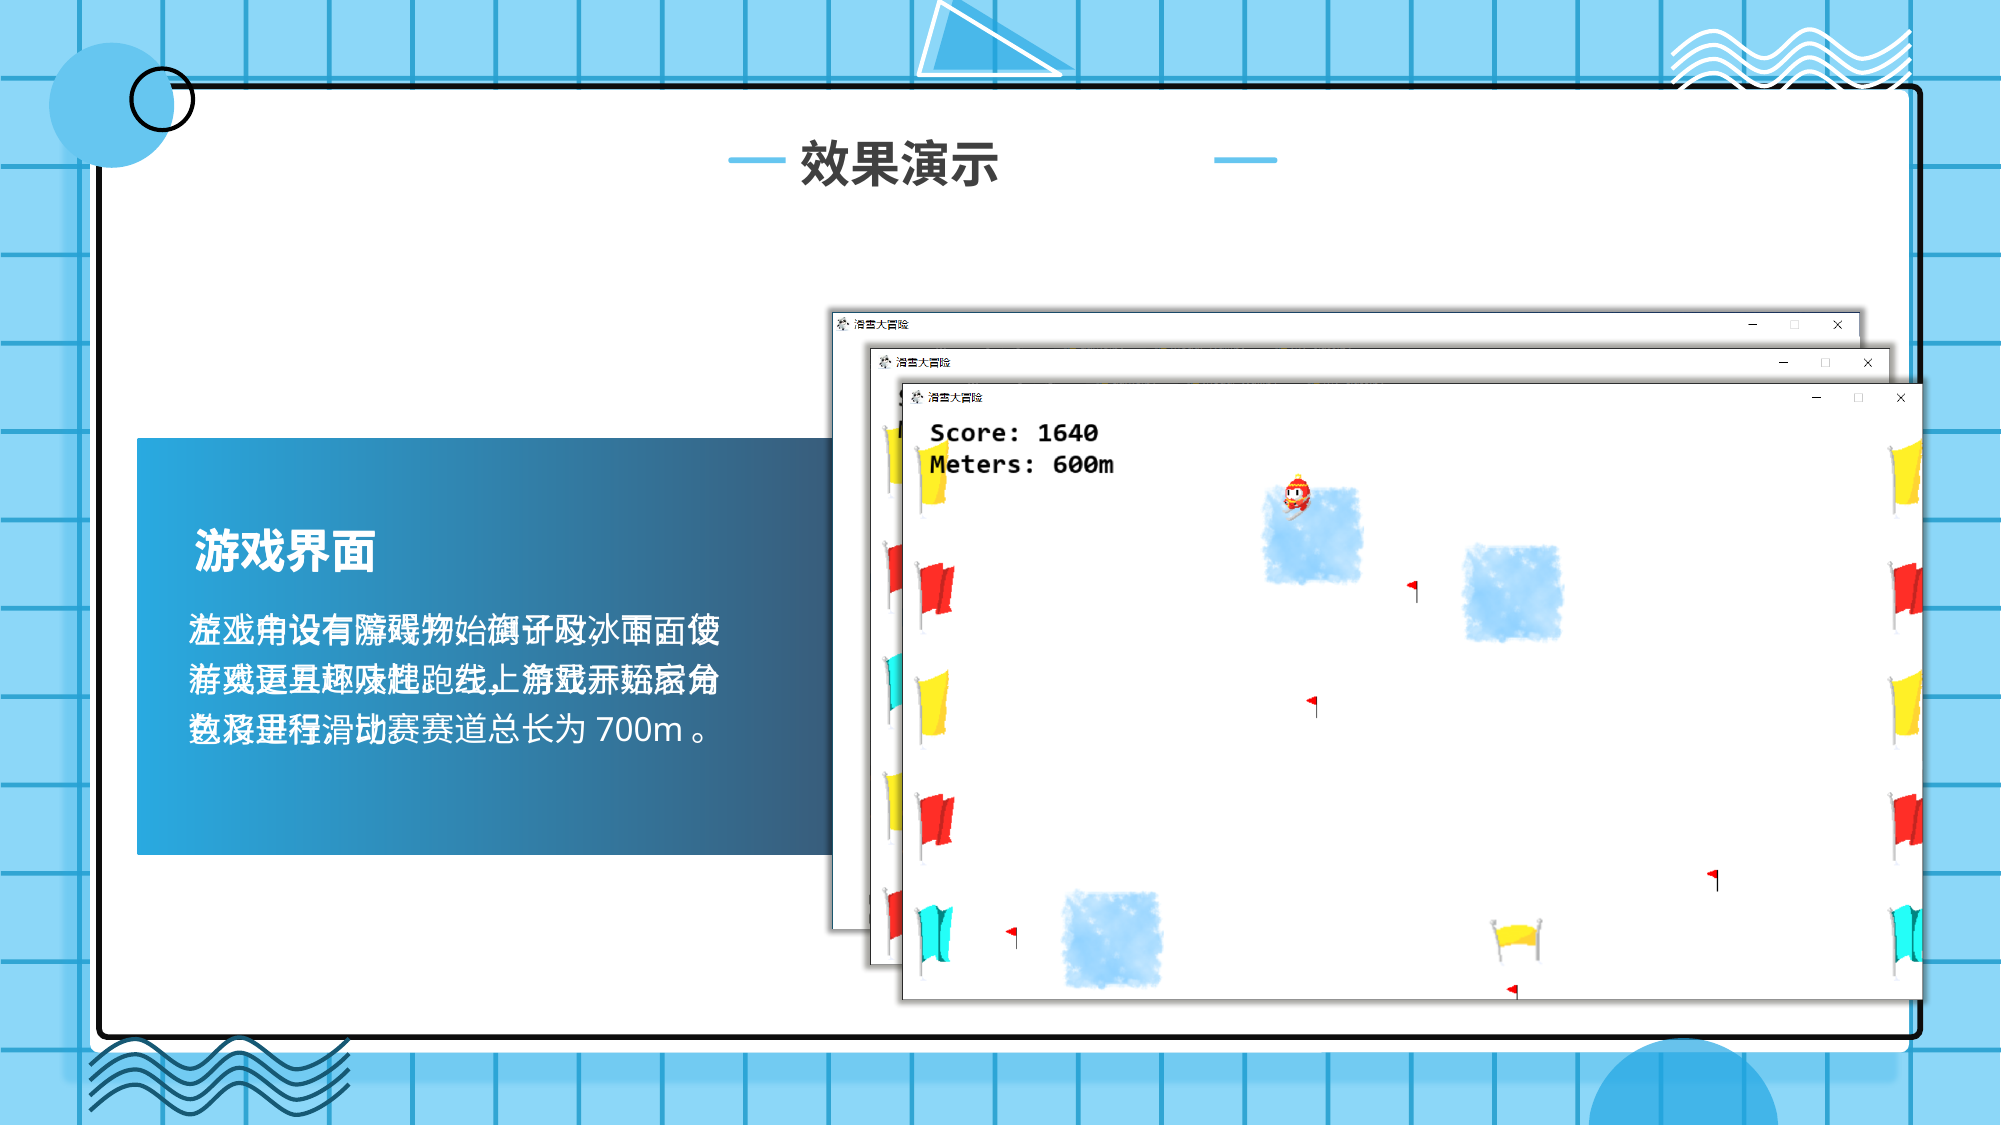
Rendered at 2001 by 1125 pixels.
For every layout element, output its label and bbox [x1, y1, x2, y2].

picture [832, 312, 1923, 1000]
text_box [137, 438, 824, 855]
text_box [163, 514, 746, 754]
text_box [728, 125, 1278, 202]
